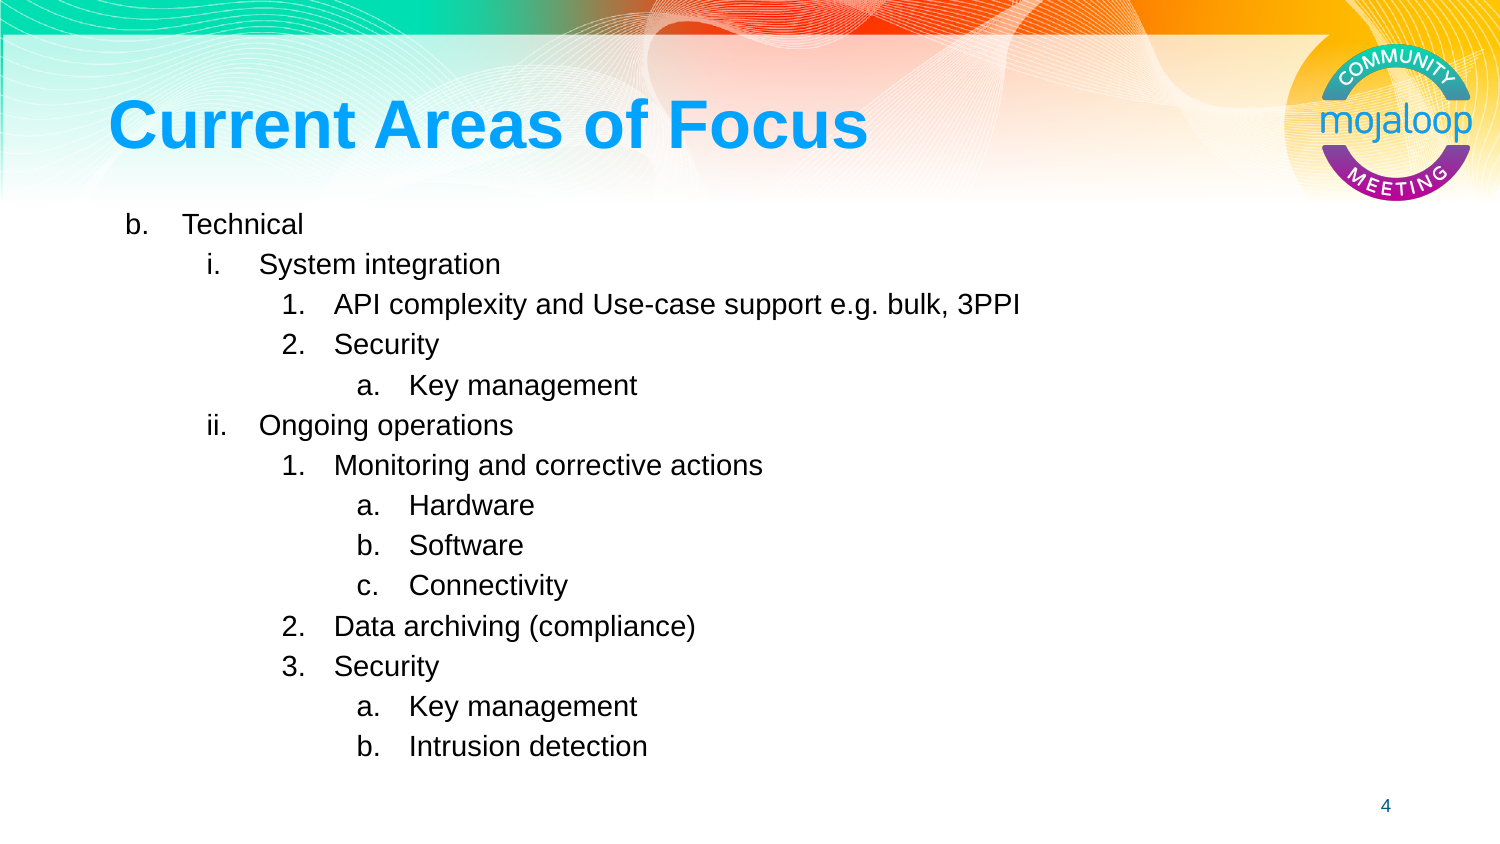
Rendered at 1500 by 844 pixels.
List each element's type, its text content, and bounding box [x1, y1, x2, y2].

title Current Areas of Focus [103, 44, 1264, 197]
slide_number ‹#› [1059, 782, 1397, 827]
picture [0, 0, 1500, 844]
list b. Technical System integration API complexity and Use-case support e.g. bulk, 3PPI Security Key management Ongoing operations Monitoring and corrective actions Hardware Software Connectivity Data archiving (compliance) Security Key management Intrusion detection [103, 197, 1397, 798]
